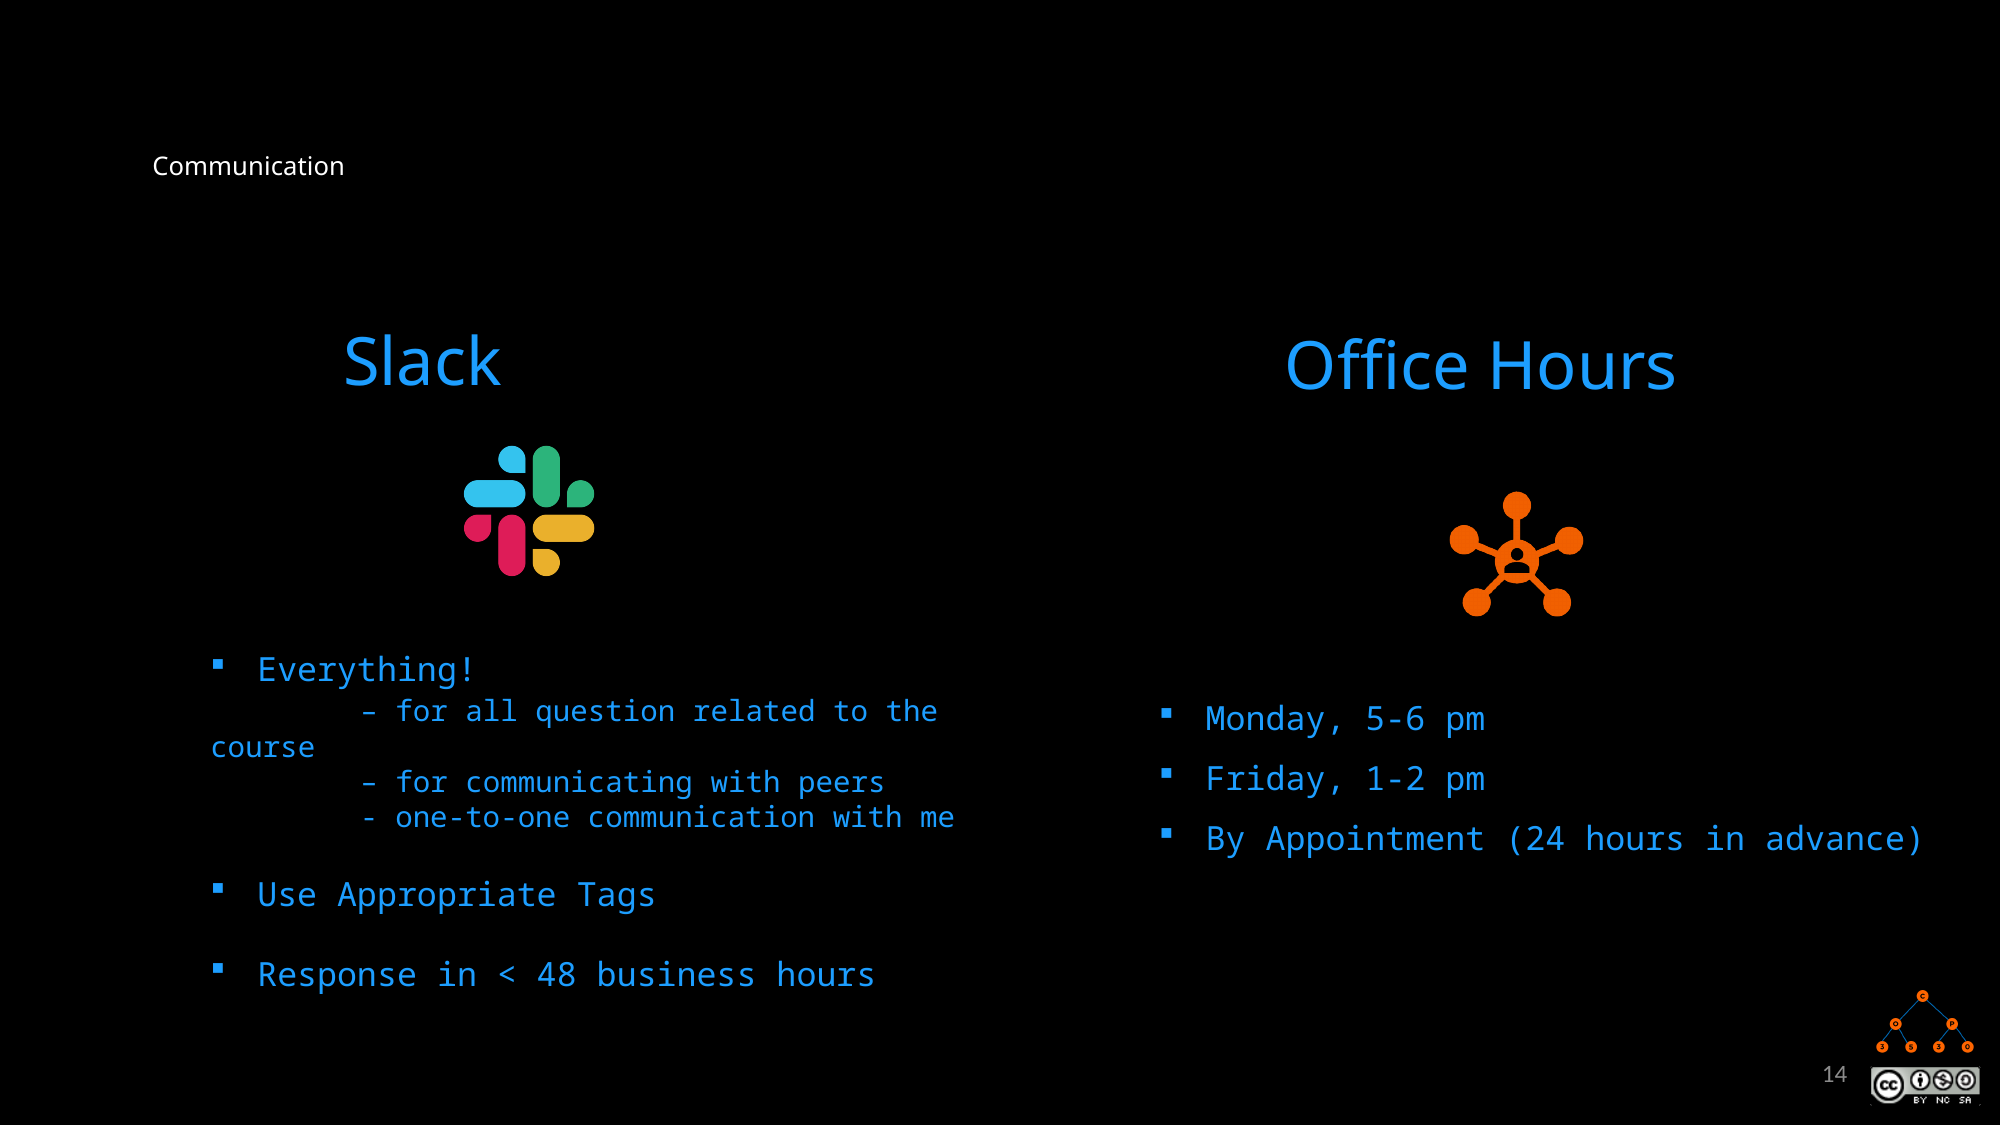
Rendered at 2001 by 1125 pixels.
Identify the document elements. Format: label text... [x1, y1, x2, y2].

text_box Office Hours [1270, 315, 1694, 410]
text_box Monday, 5-6 pm Friday, 1-2 pm By Appointment (24 hours in advance) [1144, 670, 2000, 925]
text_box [1856, 982, 1995, 1106]
text_box Everything! – for all question related to the course – for communicating with peers - one-to-one communication with me Use Appropriate Tags Response in < 48 business hours [195, 640, 1047, 1001]
text_box Slack [328, 311, 518, 406]
title Communication [137, 59, 1863, 278]
picture [1431, 470, 1601, 640]
picture [463, 445, 595, 577]
slide_number 14 [1412, 1042, 1856, 1103]
